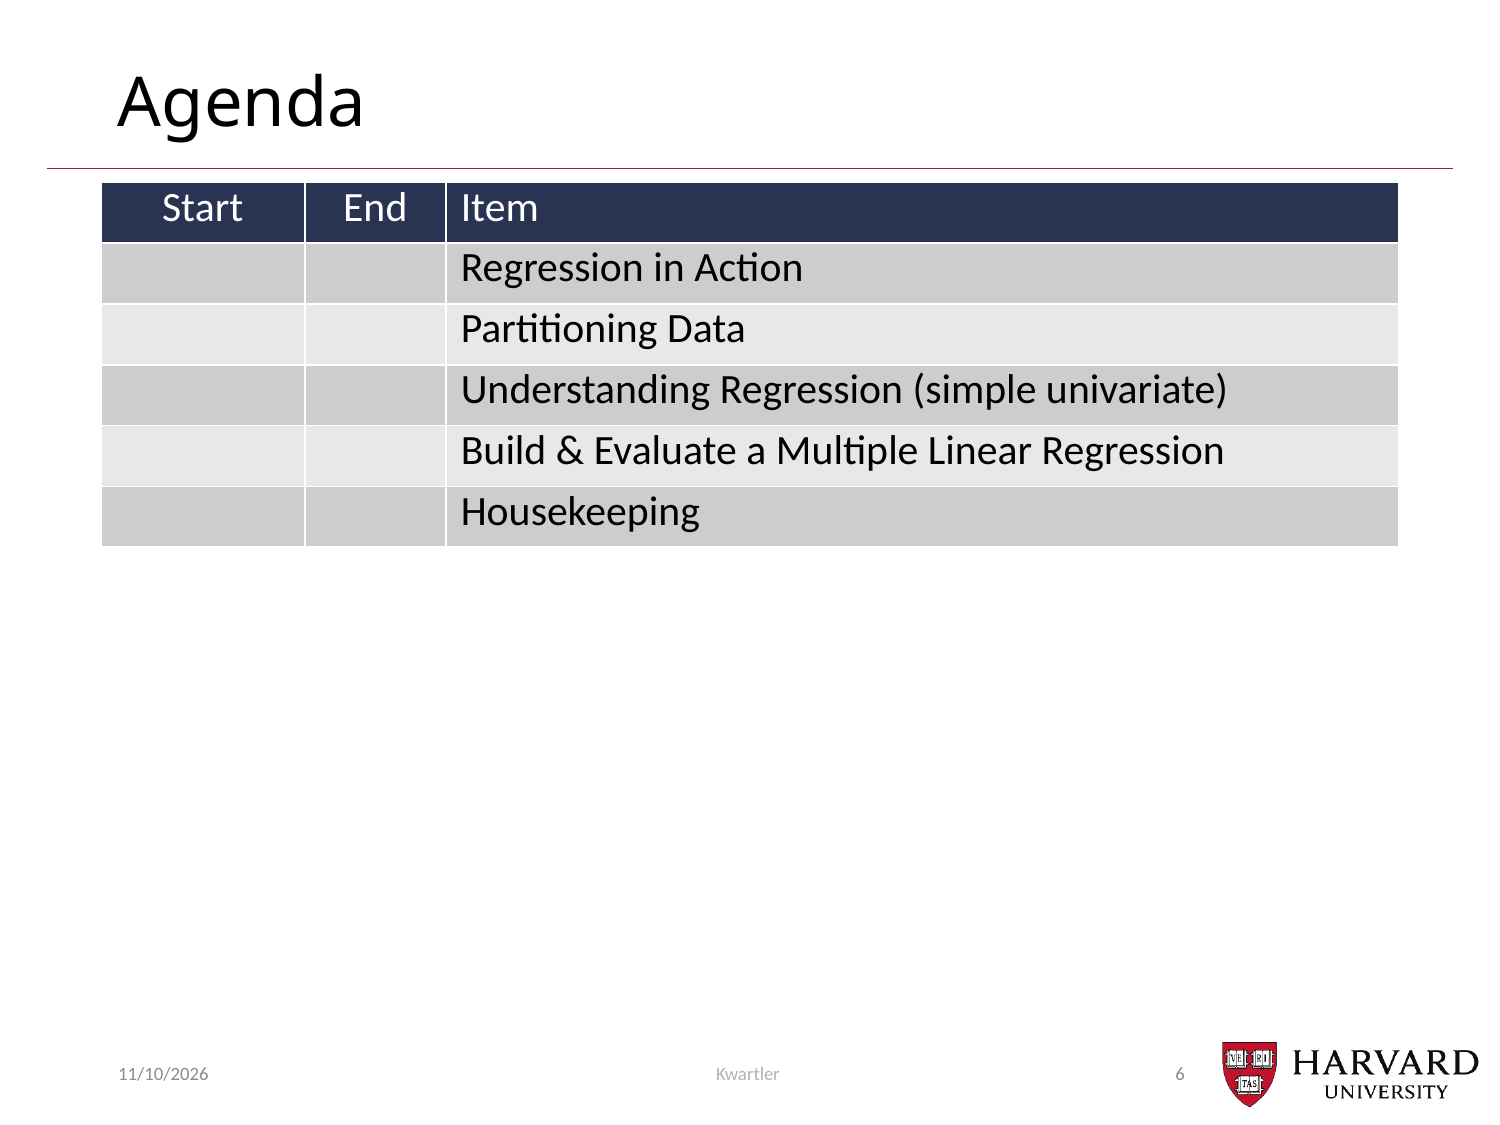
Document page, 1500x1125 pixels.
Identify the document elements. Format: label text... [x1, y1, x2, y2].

slide_number 6 [1059, 1042, 1200, 1103]
table_cell [306, 426, 445, 486]
table_cell [102, 487, 304, 546]
footer Kwartler [496, 1042, 1004, 1103]
table_cell [102, 426, 304, 486]
picture [1200, 1024, 1500, 1125]
table_header Item [447, 183, 1398, 242]
table_cell [306, 305, 445, 364]
table_cell [306, 487, 445, 546]
table_cell Regression in Action [447, 244, 1398, 303]
table_cell Understanding Regression (simple univariate) [447, 366, 1398, 425]
table_header Start [102, 183, 304, 242]
table_cell Build & Evaluate a Multiple Linear Regression [447, 426, 1398, 486]
table_cell [306, 244, 445, 303]
table_cell [102, 244, 304, 303]
table_cell [306, 366, 445, 425]
table_cell [102, 366, 304, 425]
table_cell Partitioning Data [447, 305, 1398, 364]
table_cell Housekeeping [447, 487, 1398, 546]
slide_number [103, 1042, 441, 1103]
table_cell [102, 305, 304, 364]
table_header End [306, 183, 445, 242]
title Agenda [103, 59, 1397, 157]
